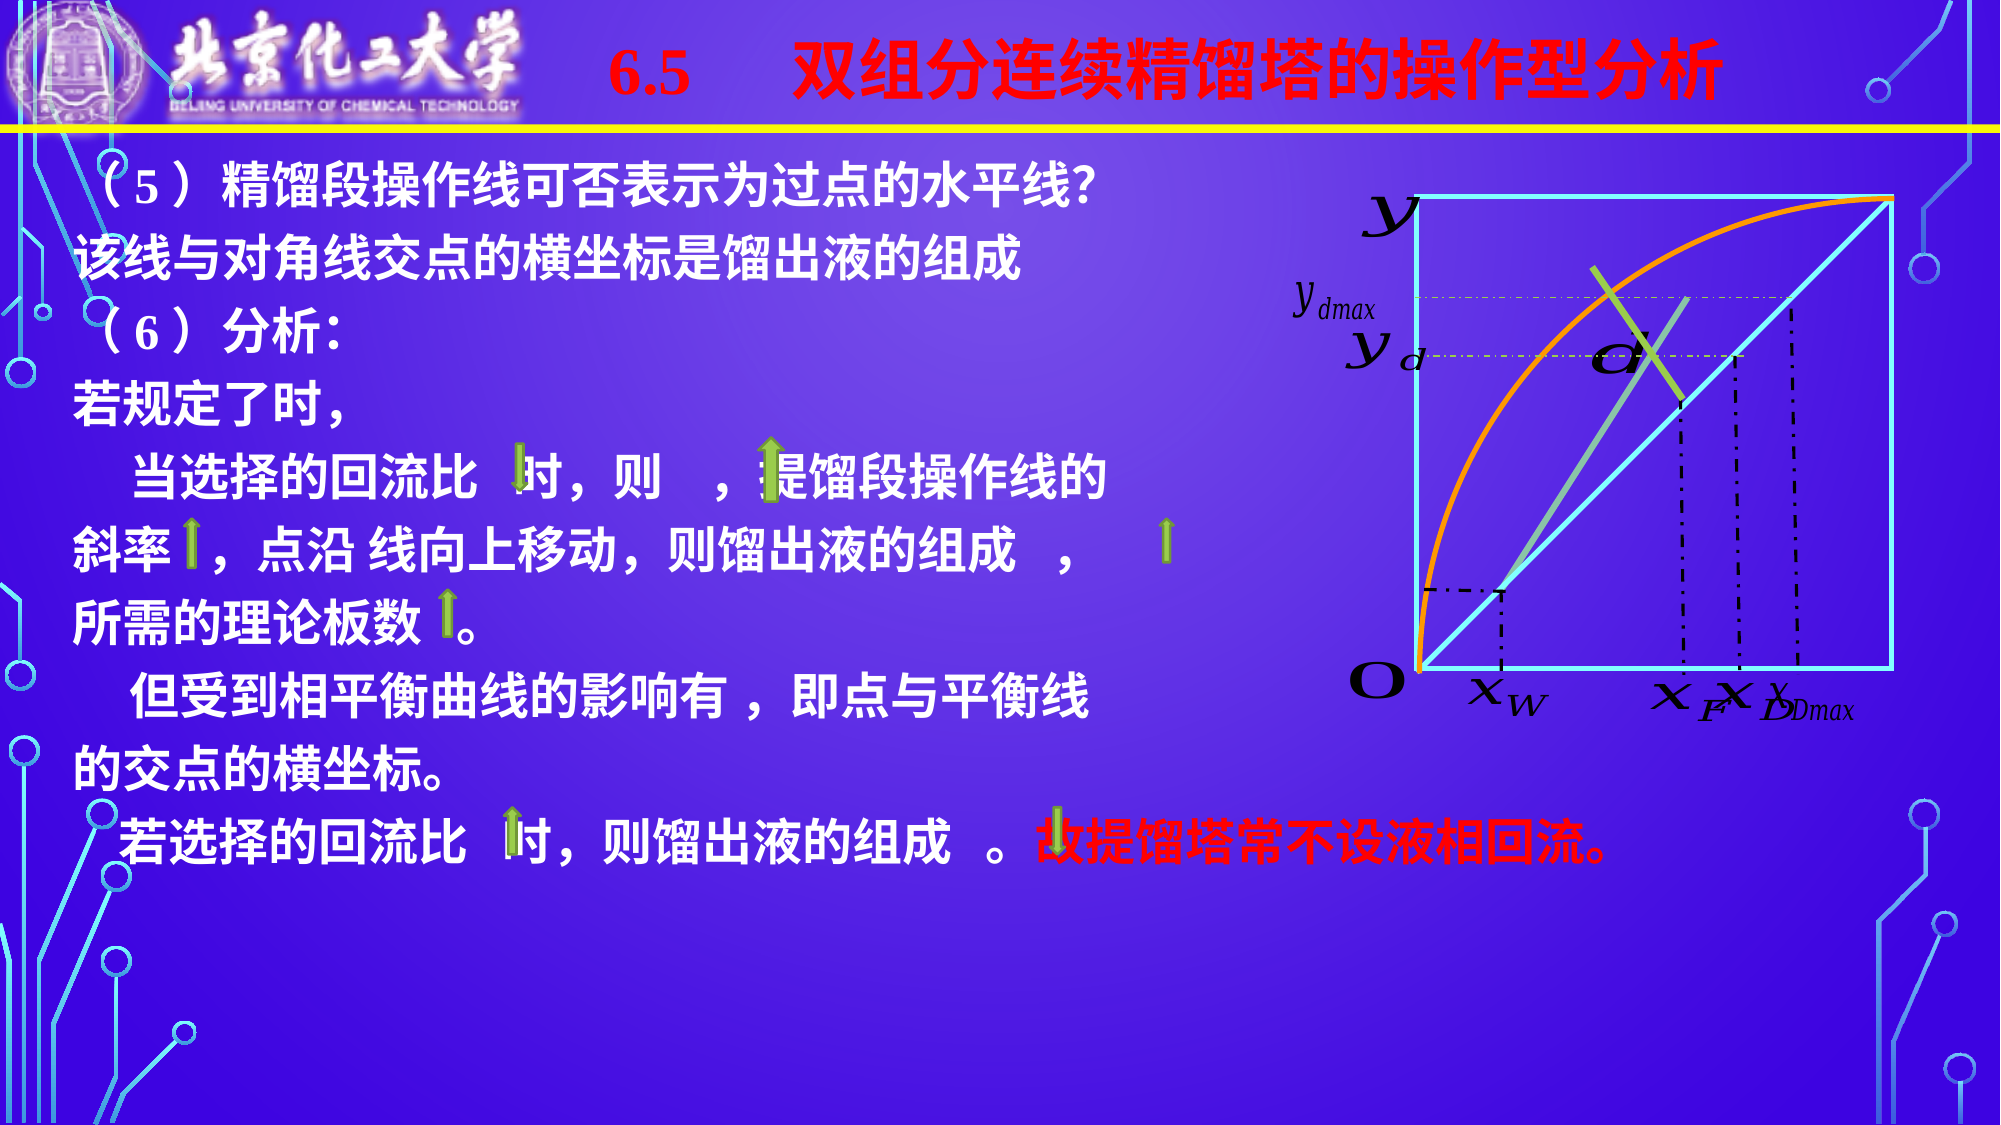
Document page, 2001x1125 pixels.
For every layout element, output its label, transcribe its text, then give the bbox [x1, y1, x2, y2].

picture [5, 0, 531, 124]
text_box [511, 442, 529, 492]
text_box [1158, 517, 1175, 564]
text_box [438, 588, 458, 638]
text_box [1048, 805, 1067, 856]
text_box [502, 806, 522, 856]
text_box [757, 436, 786, 503]
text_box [1345, 177, 1895, 729]
text_box [183, 517, 201, 570]
text_box 6.5 双组分连续精馏塔的操作型分析 [593, 20, 1797, 116]
